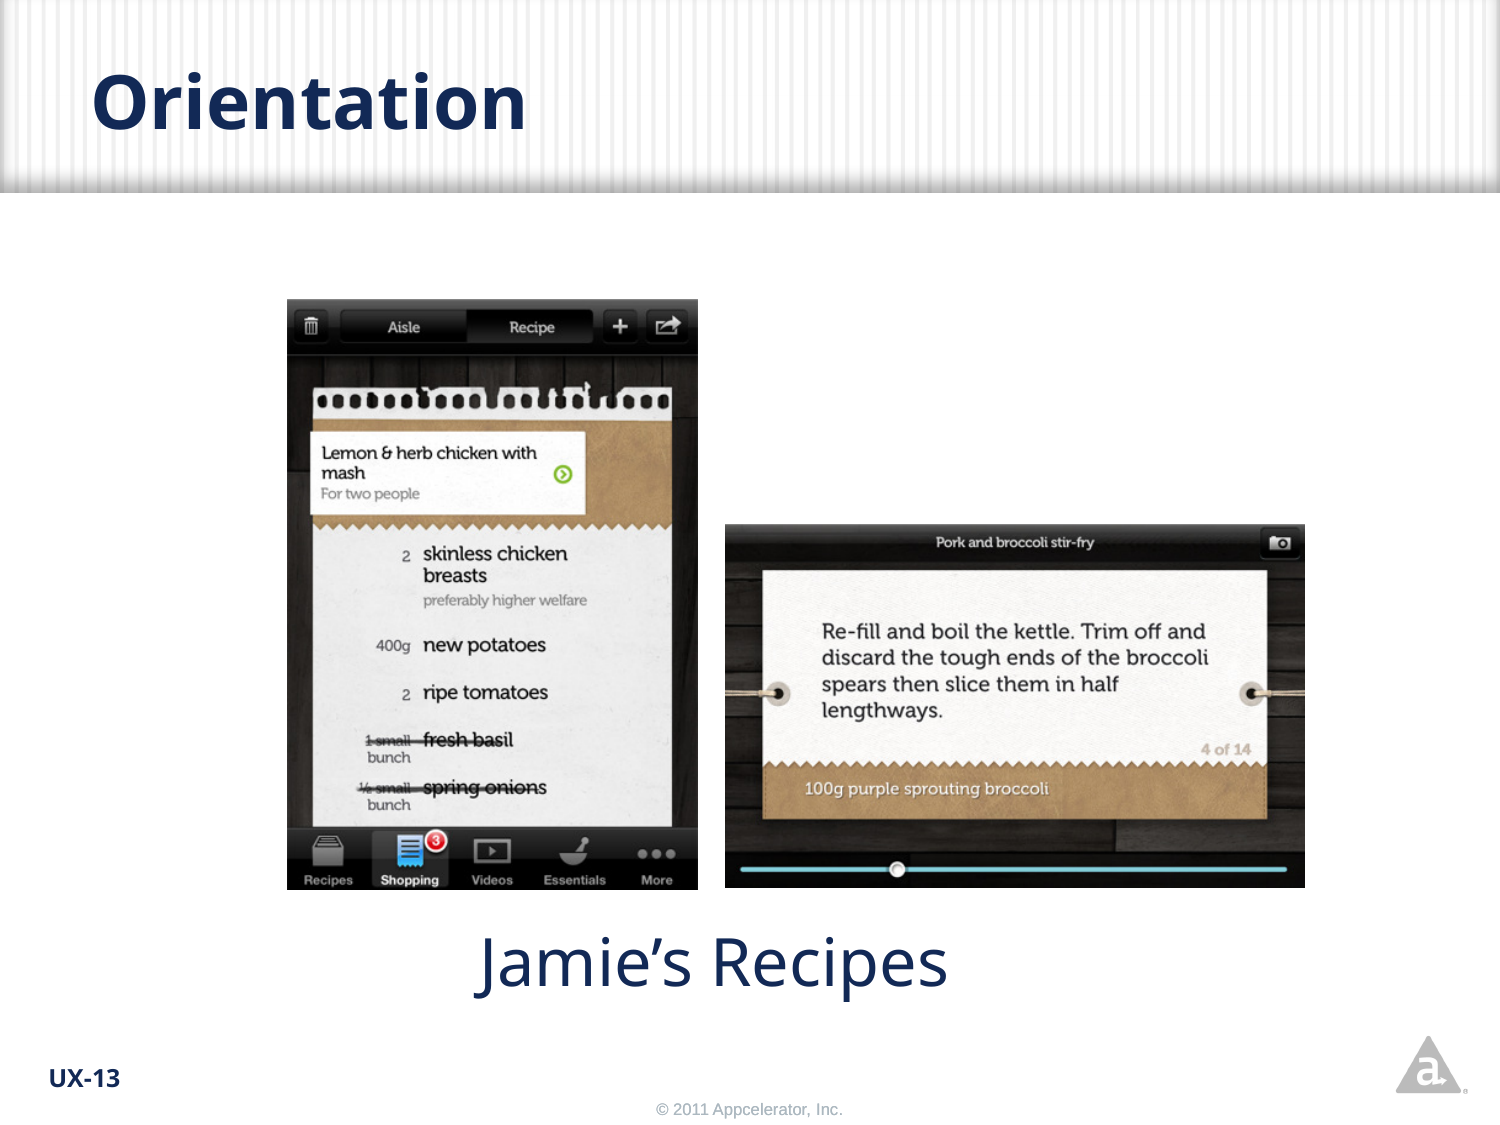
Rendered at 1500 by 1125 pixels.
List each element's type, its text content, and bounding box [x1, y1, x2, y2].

text_box Jamie’s Recipes [464, 912, 965, 1008]
picture [287, 299, 699, 890]
picture [0, 0, 1500, 194]
picture [724, 524, 1306, 888]
picture [1394, 1035, 1469, 1095]
slide_number UX-13 [33, 1050, 384, 1110]
